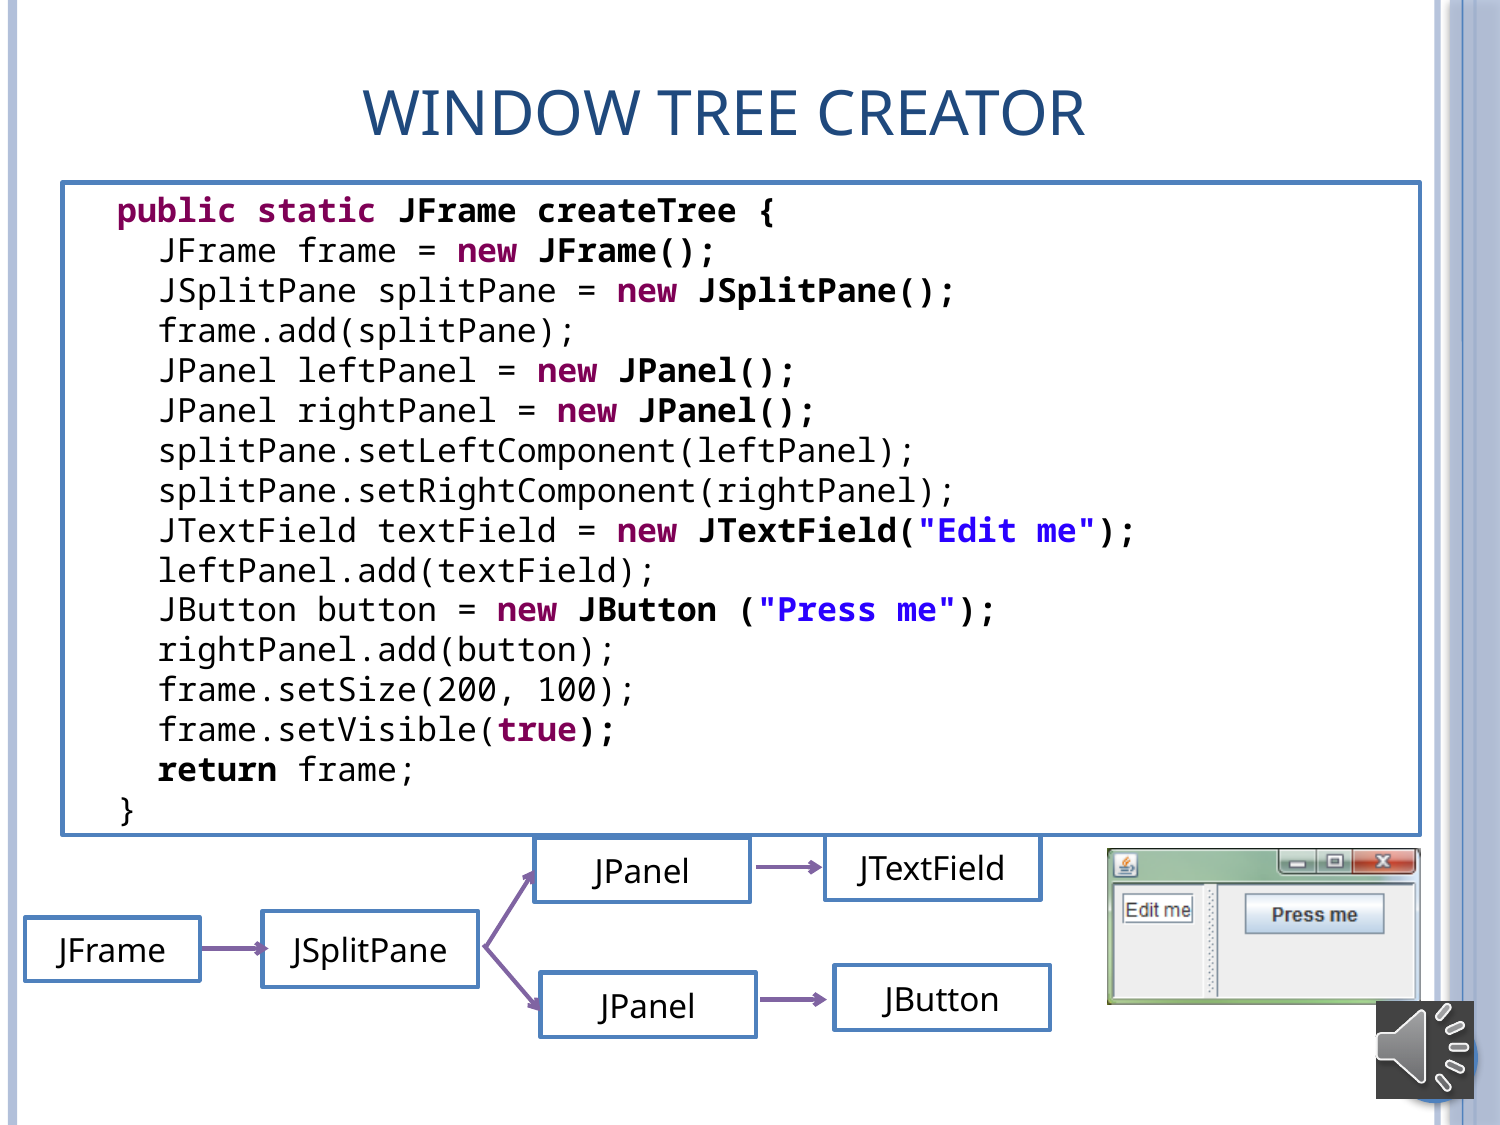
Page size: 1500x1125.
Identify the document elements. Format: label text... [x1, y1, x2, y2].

text_box JFrame [23, 915, 202, 983]
text_box JPanel [532, 835, 752, 904]
title Window Tree Creator [75, 45, 1375, 175]
text_box JButton [832, 963, 1052, 1032]
text_box JSplitPane [260, 909, 479, 989]
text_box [482, 944, 541, 1012]
text_box JPanel [538, 970, 758, 1039]
text_box JTextField [823, 833, 1043, 902]
text_box public static JFrame createTree { JFrame frame = new JFrame(); JSplitPane splitPane = new JSplitPane(); frame.add(splitPane); JPanel leftPanel = new JPanel(); JPanel rightPanel = new JPanel(); splitPane.setLeftComponent(leftPanel); splitPane.setRightComponent(rightPanel); JTextField textField = new JTextField("Edit me"); leftPanel.add(textField); JButton button = new JButton ("Press me"); rightPanel.add(button); frame.setSize(200, 100); frame.setVisible(true); return frame; } [60, 180, 1422, 837]
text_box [485, 869, 535, 941]
picture [1106, 848, 1476, 1101]
